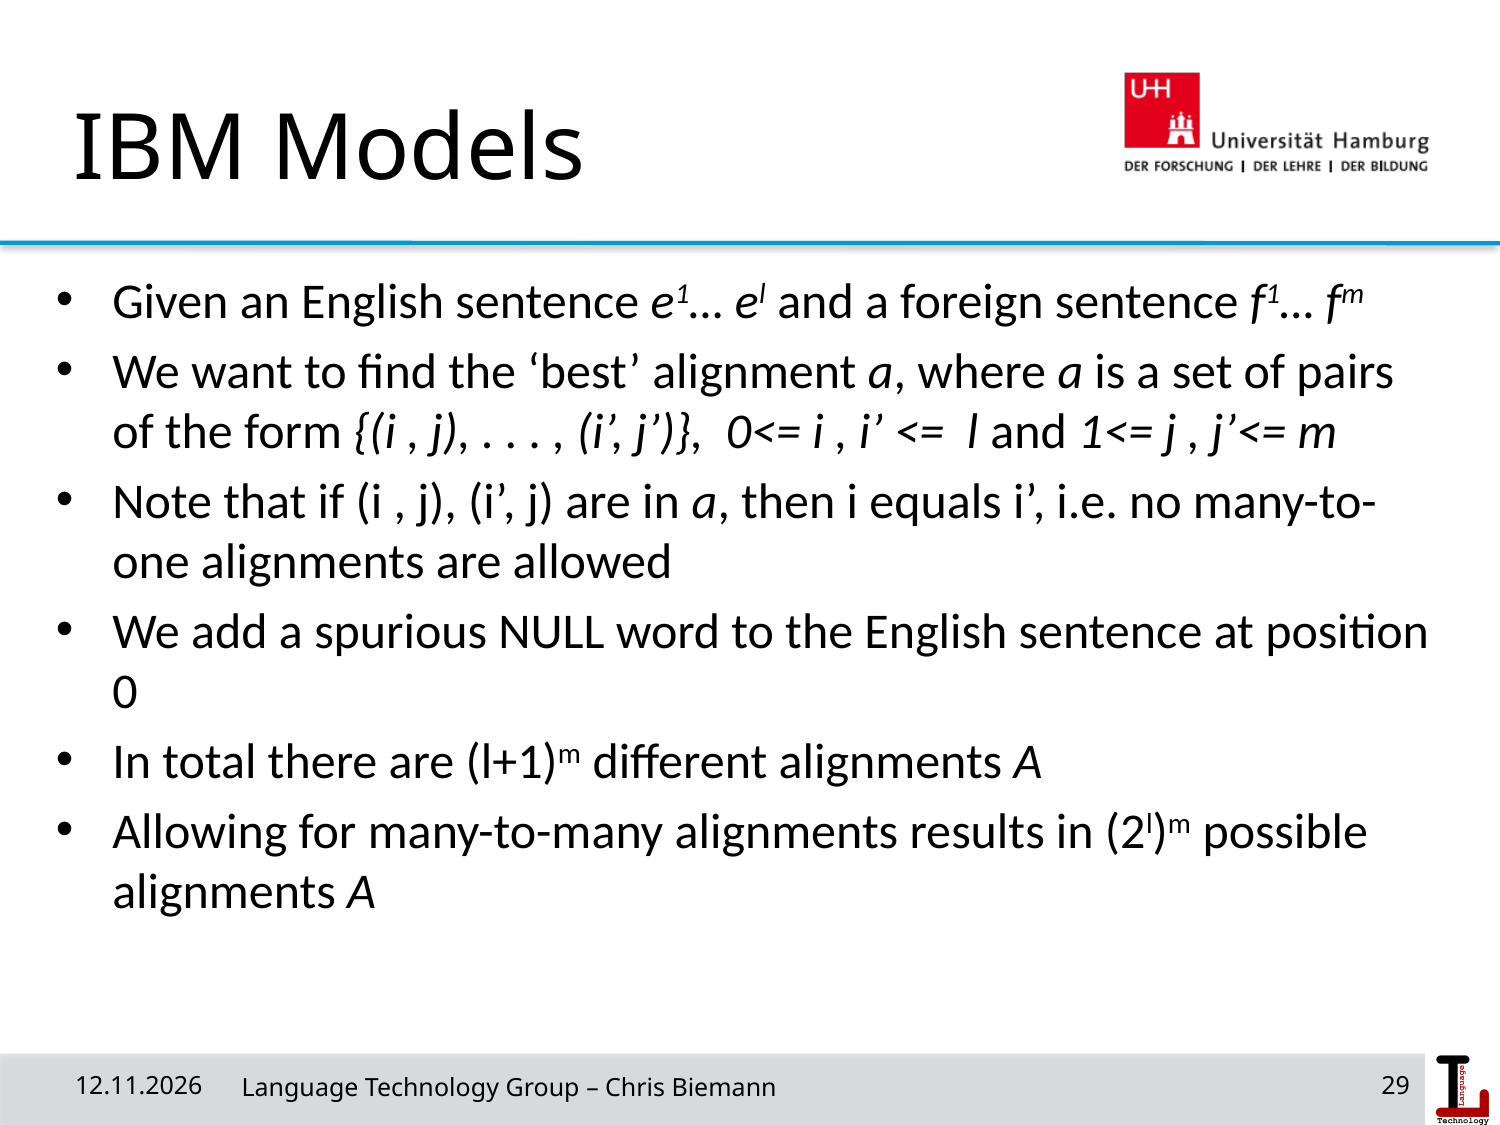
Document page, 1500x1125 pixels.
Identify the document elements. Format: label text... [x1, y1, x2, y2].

text_box Language Technology Group – Chris Biemann [235, 1056, 978, 1117]
picture [1425, 1052, 1500, 1125]
slide_number 29 [1196, 1056, 1425, 1117]
list Given an English sentence e1… el and a foreign sentence f1… fm We want to find the ‘best’ alignment a, where a is a set of pairs of the form {(i , j), . . . , (i’, j’)}, 0<= i , i’ <= l and 1<= j , j’<= m Note that if (i , j), (i’, j) are in a, then i equals i’, i.e. no many-to-one alignments are allowed We add a spurious NULL word to the English sentence at position 0 In total there are (l+1)m different alignments A Allowing for many-to-many alignments results in (2l)m possible alignments A [41, 261, 1459, 1047]
text_box 01/07/20 [74, 1056, 224, 1117]
title IBM Models [58, 80, 1187, 218]
